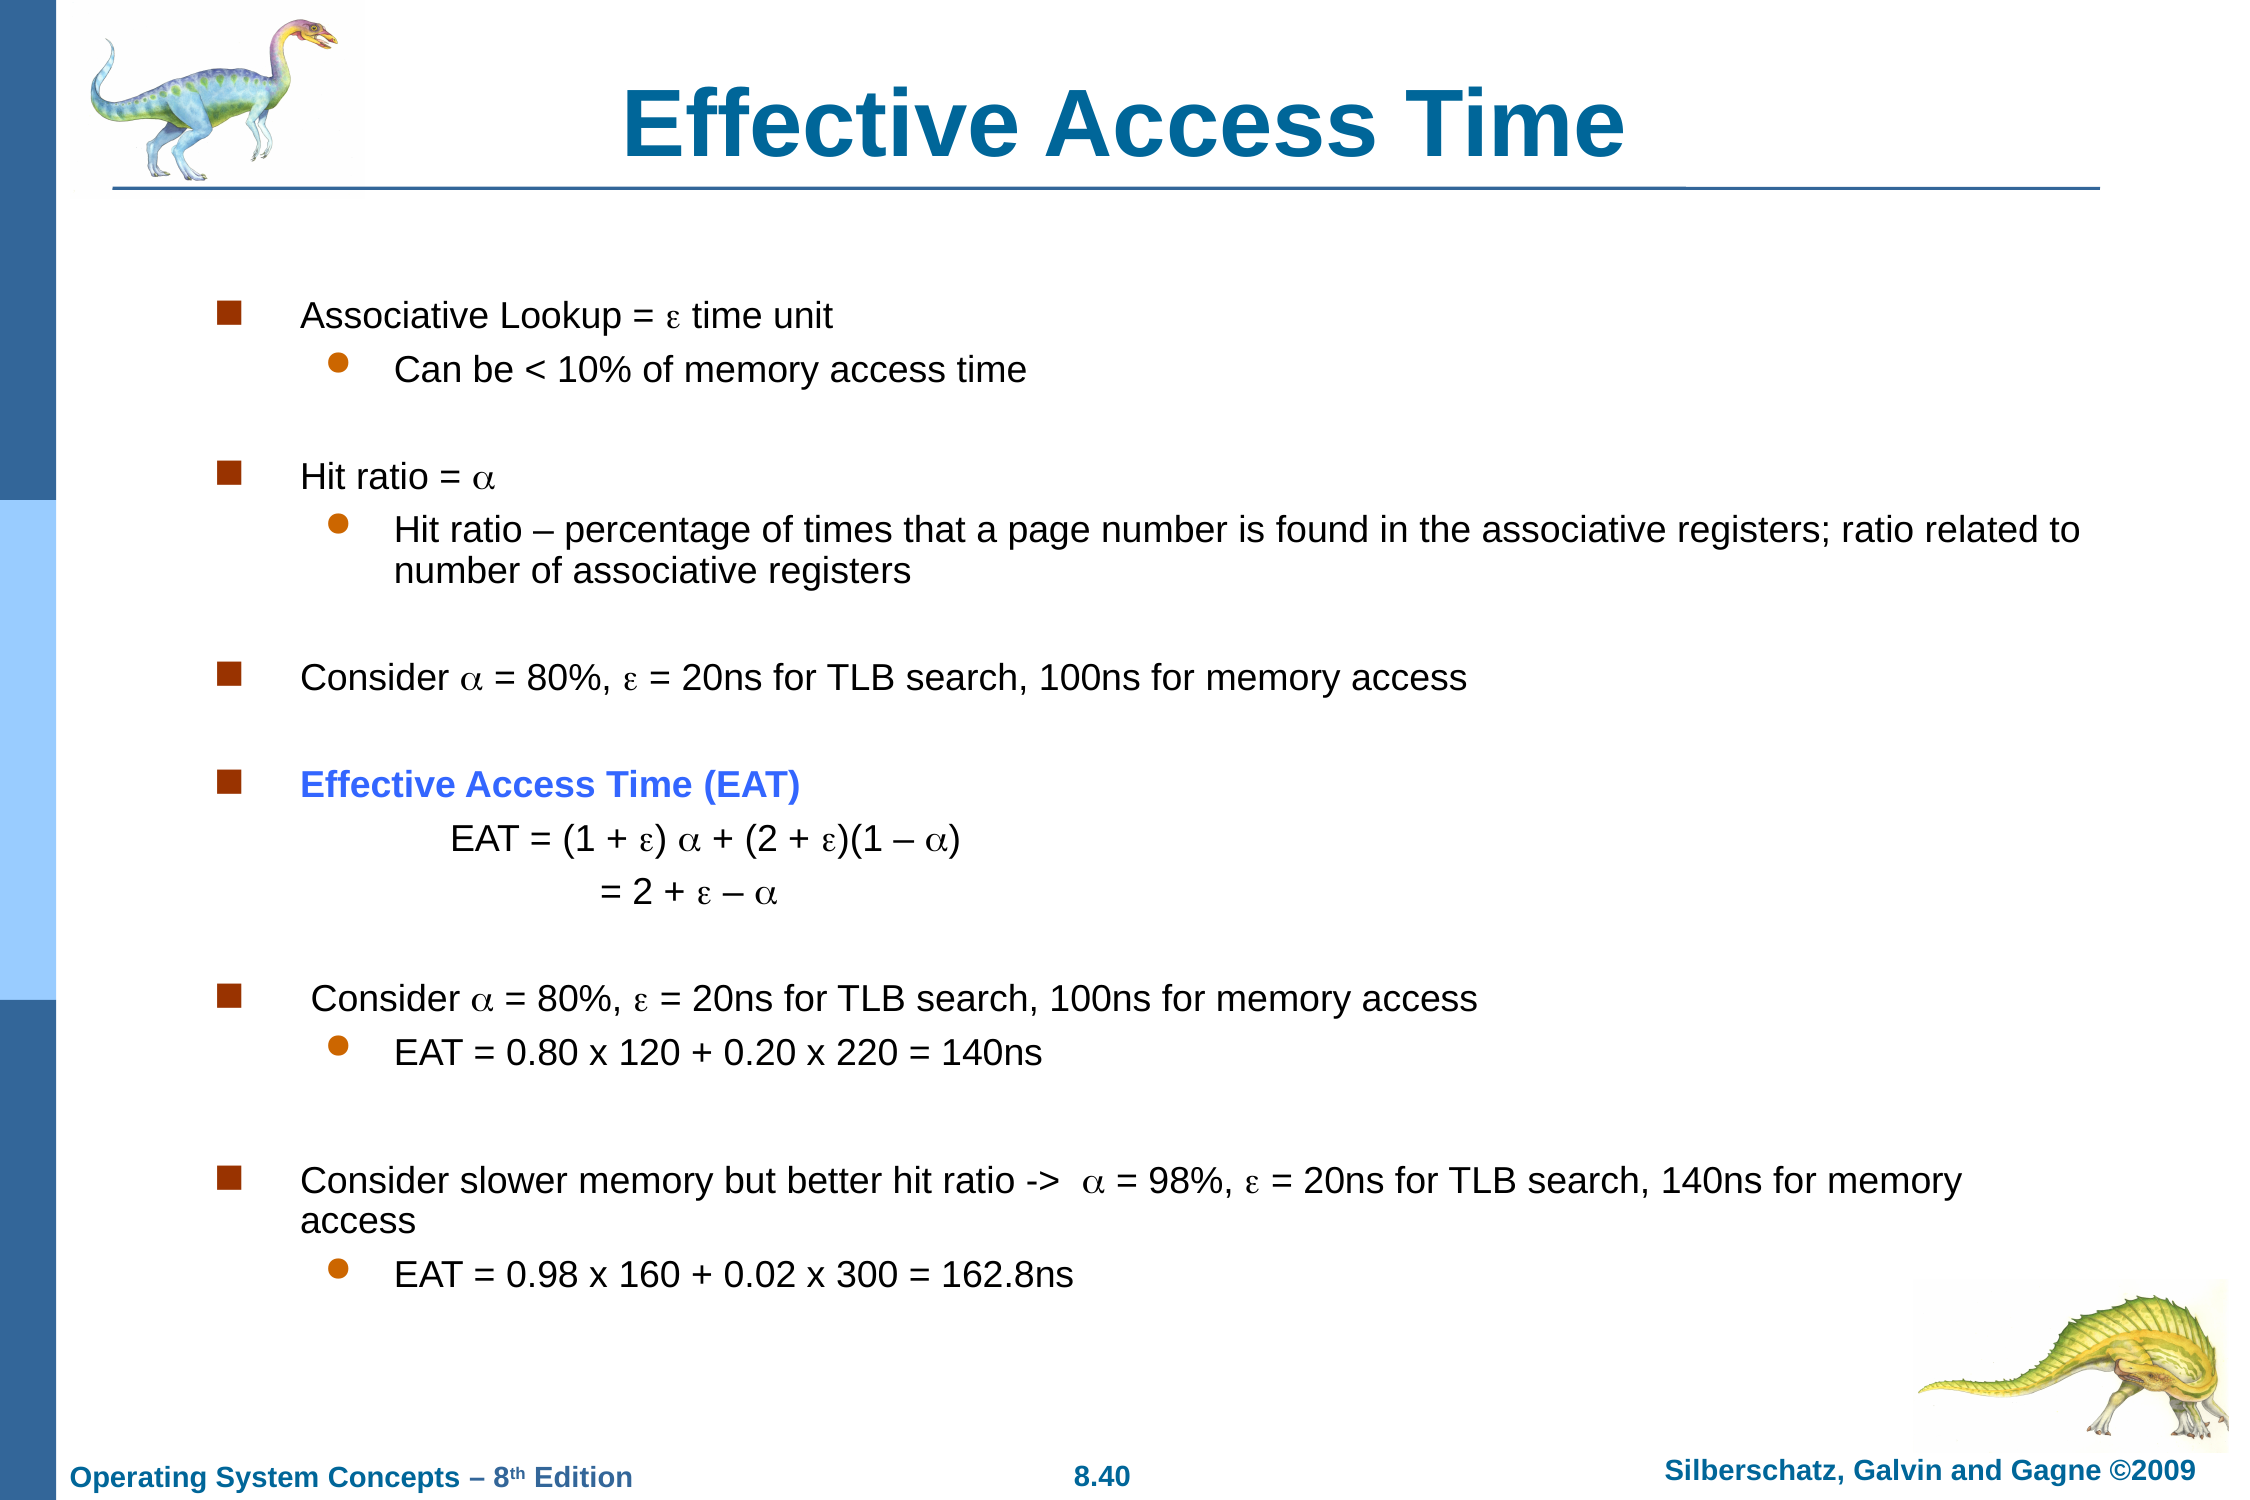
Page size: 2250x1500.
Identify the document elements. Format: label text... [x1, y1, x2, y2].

title Effective Access Time [112, 60, 2138, 187]
picture [1913, 1279, 2229, 1453]
list Associative Lookup =  time unit Can be < 10% of memory access time Hit ratio =  Hit ratio – percentage of times that a page number is found in the associative registers; ratio related to number of associative registers Consider  = 80%,  = 20ns for TLB search, 100ns for memory access Effective Access Time (EAT) EAT = (1 + )  + (2 + )(1 – ) = 2 +  –  Consider  = 80%,  = 20ns for TLB search, 100ns for memory access EAT = 0.80 x 120 + 0.20 x 220 = 140ns Consider slower memory but better hit ratio ->  = 98%,  = 20ns for TLB search, 140ns for memory access EAT = 0.98 x 160 + 0.02 x 300 = 162.8ns [198, 285, 2105, 1256]
picture [70, 0, 365, 199]
